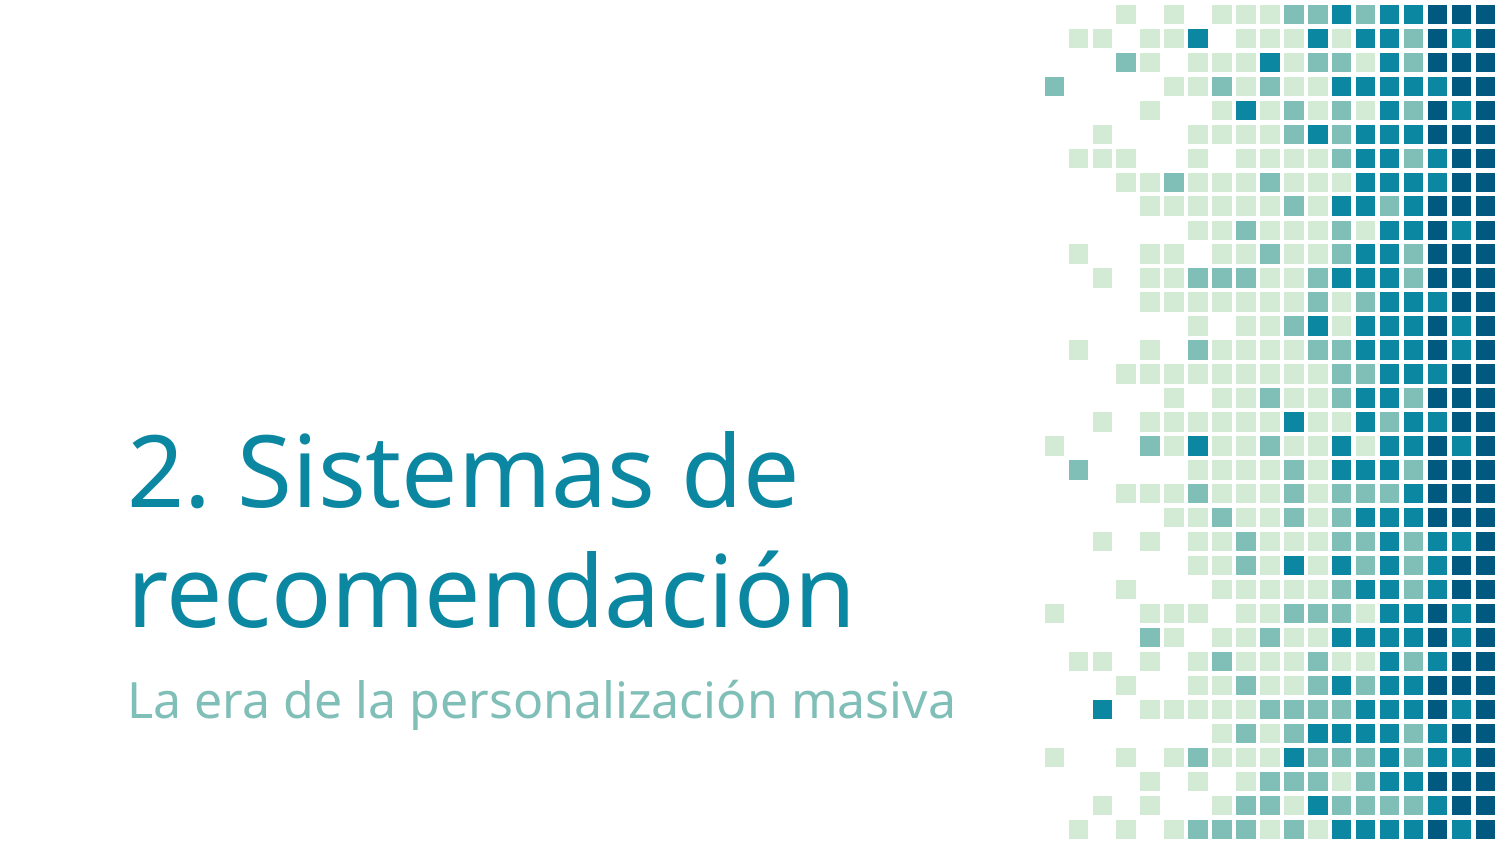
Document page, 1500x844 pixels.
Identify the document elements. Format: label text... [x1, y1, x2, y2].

title 2. Sistemas de recomendación [112, 472, 977, 653]
subtitle La era de la personalización masiva [112, 653, 977, 783]
